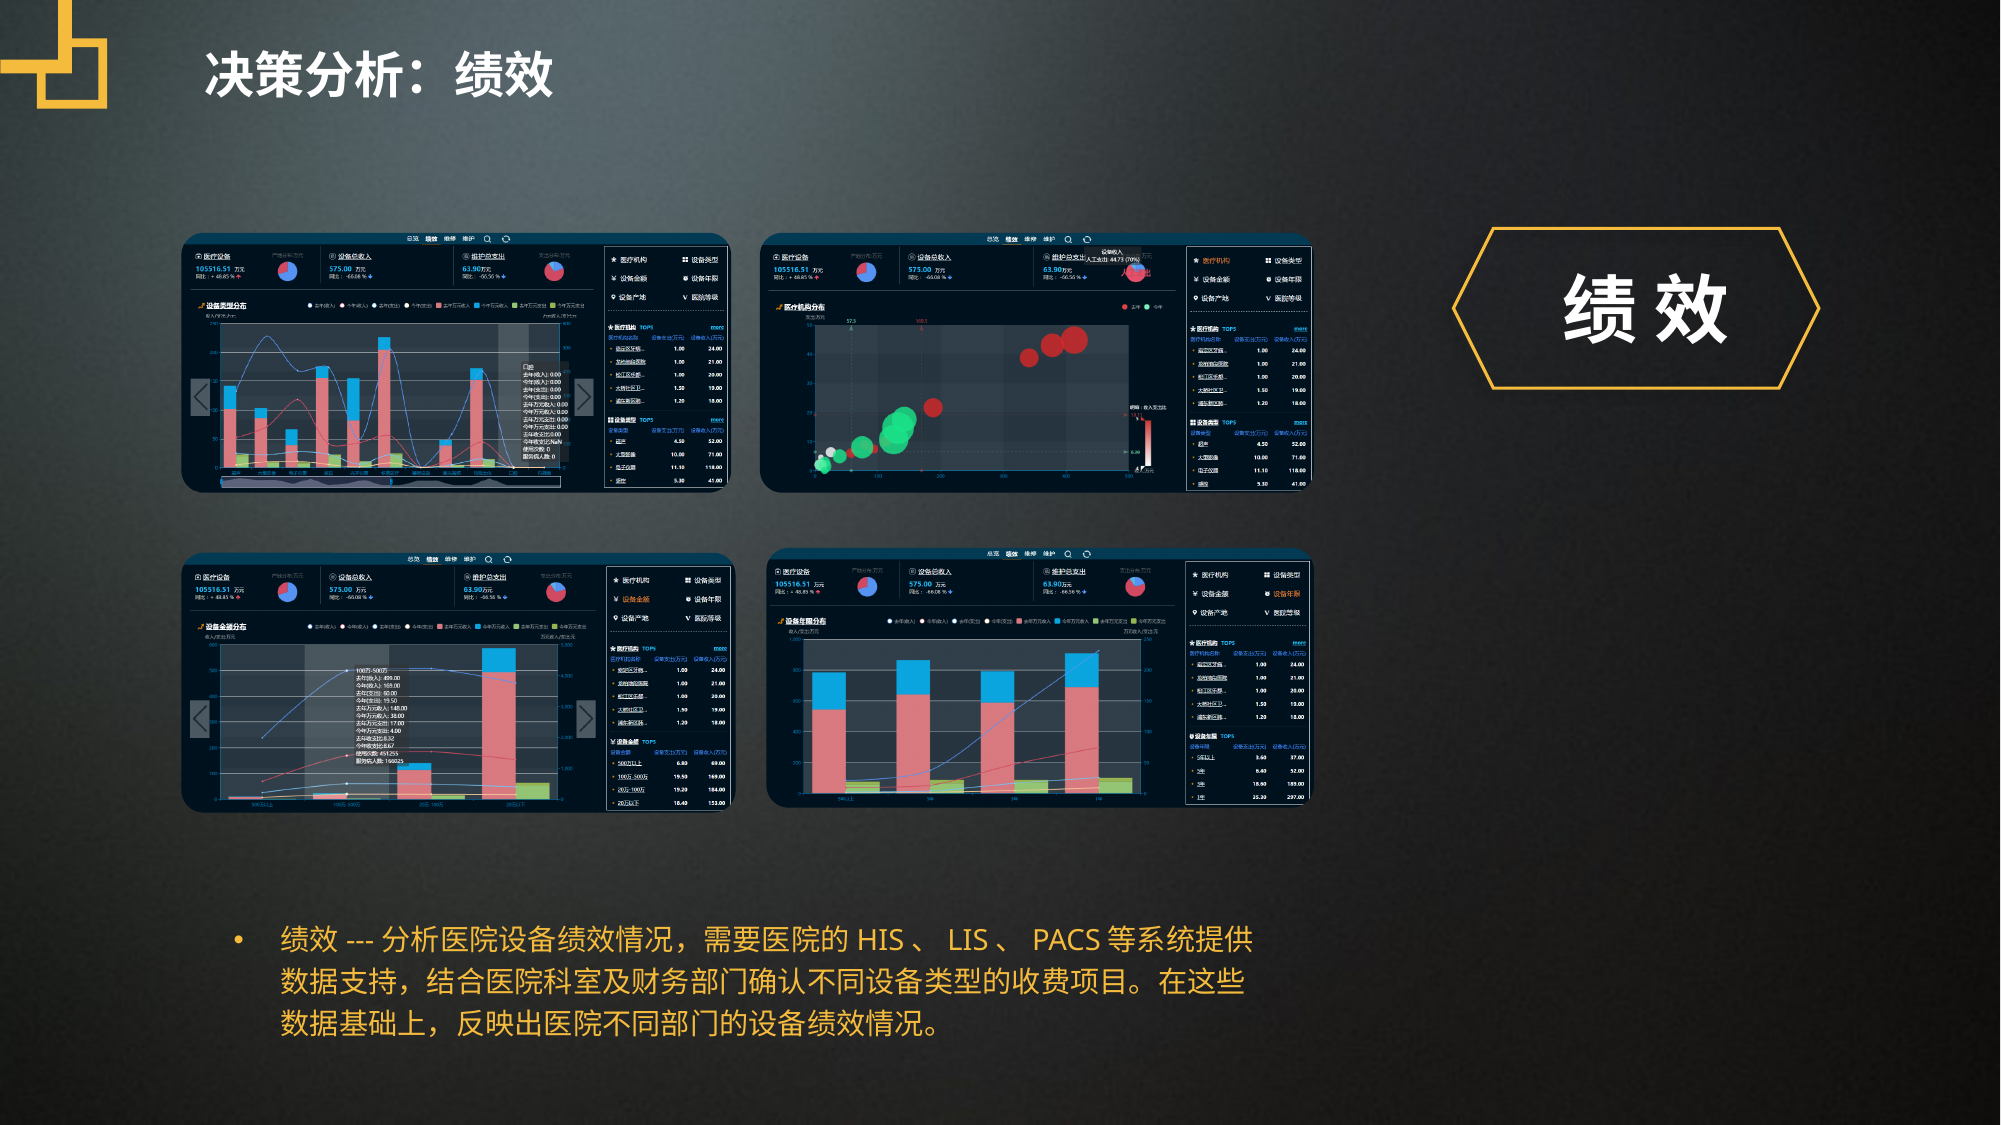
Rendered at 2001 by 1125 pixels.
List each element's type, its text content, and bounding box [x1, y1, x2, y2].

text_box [0, 0, 110, 107]
text_box 决策分析：绩效 [121, 35, 1062, 111]
text_box [1453, 228, 1819, 389]
text_box 绩效---分析医院设备绩效情况，需要医院的HIS、LIS、PACS等系统提供数据支持，结合医院科室及财务部门确认不同设备类型的收费项目。在这些数据基础上，反映出医院不同部门的设备绩效情况。 [218, 907, 1287, 1048]
picture [0, 0, 2001, 1125]
